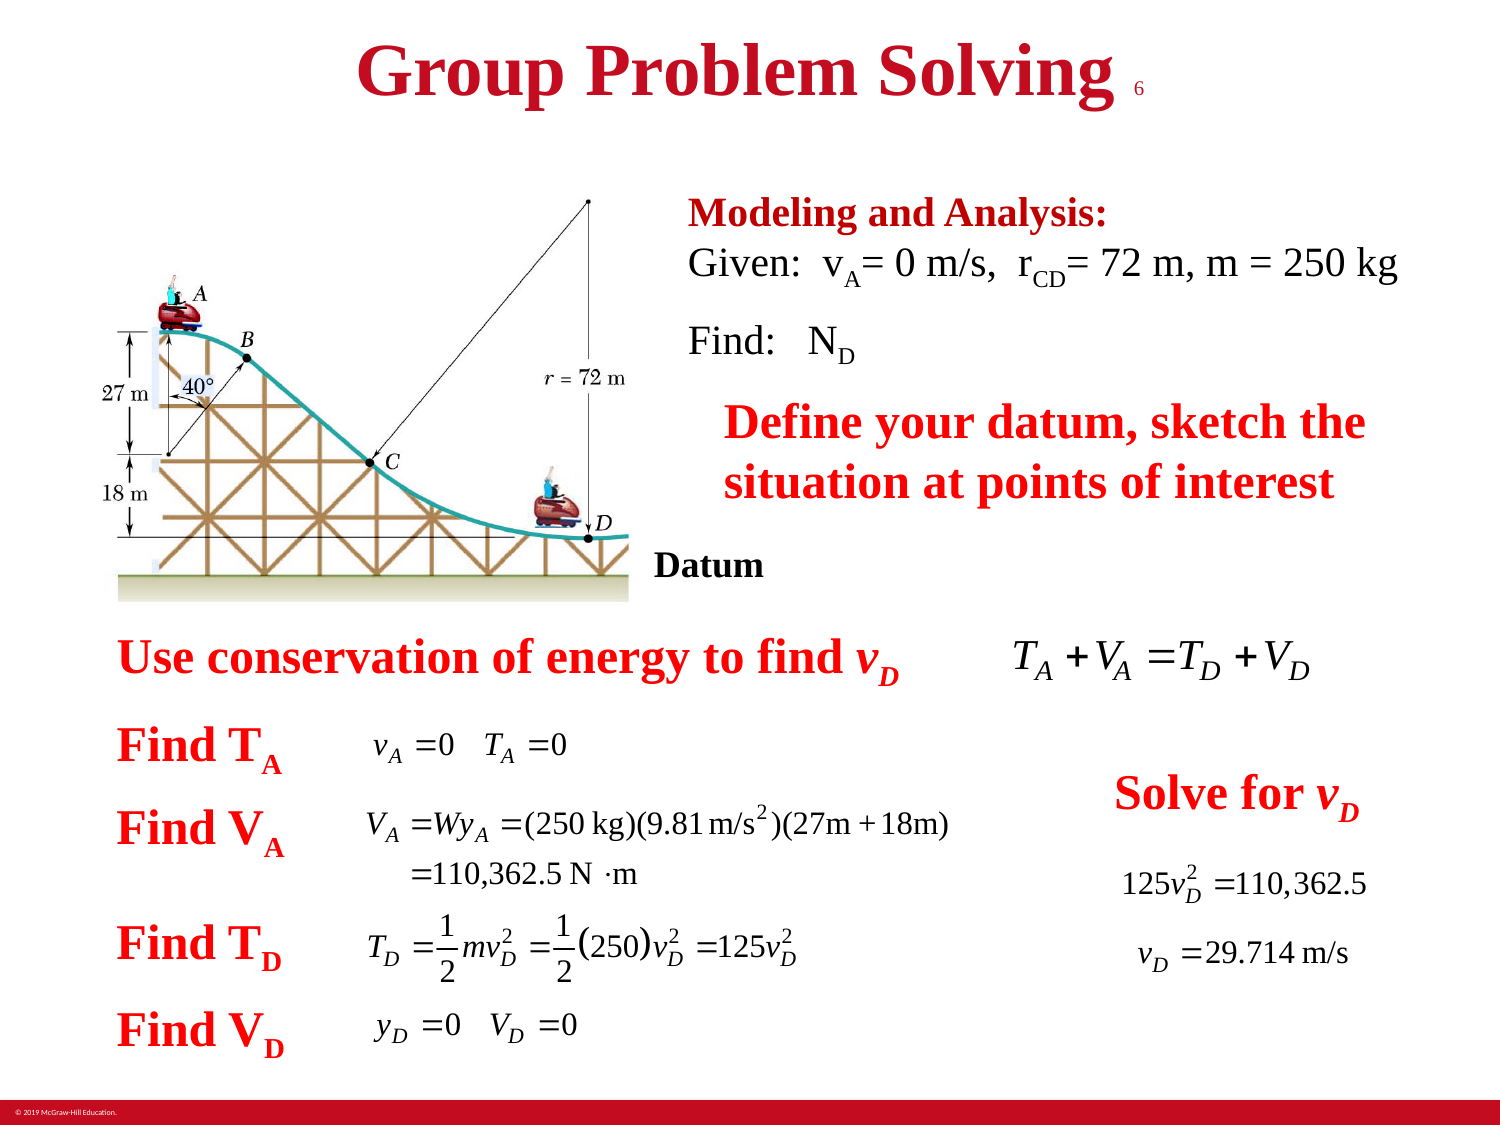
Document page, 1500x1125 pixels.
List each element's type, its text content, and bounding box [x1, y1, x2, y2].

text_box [362, 904, 804, 990]
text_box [360, 793, 966, 901]
picture [98, 193, 633, 605]
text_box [367, 720, 606, 772]
text_box Solve for vD [1099, 752, 1411, 836]
text_box Datum [639, 532, 780, 593]
text_box Define your datum, sketch the situation at points of interest [709, 381, 1426, 517]
text_box Use conservation of energy to find vD [101, 616, 971, 700]
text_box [1005, 624, 1319, 690]
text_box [1118, 853, 1373, 911]
text_box Find TA [101, 704, 360, 787]
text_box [367, 1000, 618, 1052]
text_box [1131, 928, 1358, 980]
text_box Find VD [101, 988, 317, 1072]
text_box Find TD [101, 901, 357, 985]
title Group Problem Solving 6 [75, 12, 1425, 123]
text_box Find VA [101, 787, 413, 871]
text_box Modeling and Analysis: Given: vA= 0 m/s, rCD= 72 m, m = 250 kg Find: ND [673, 177, 1461, 377]
